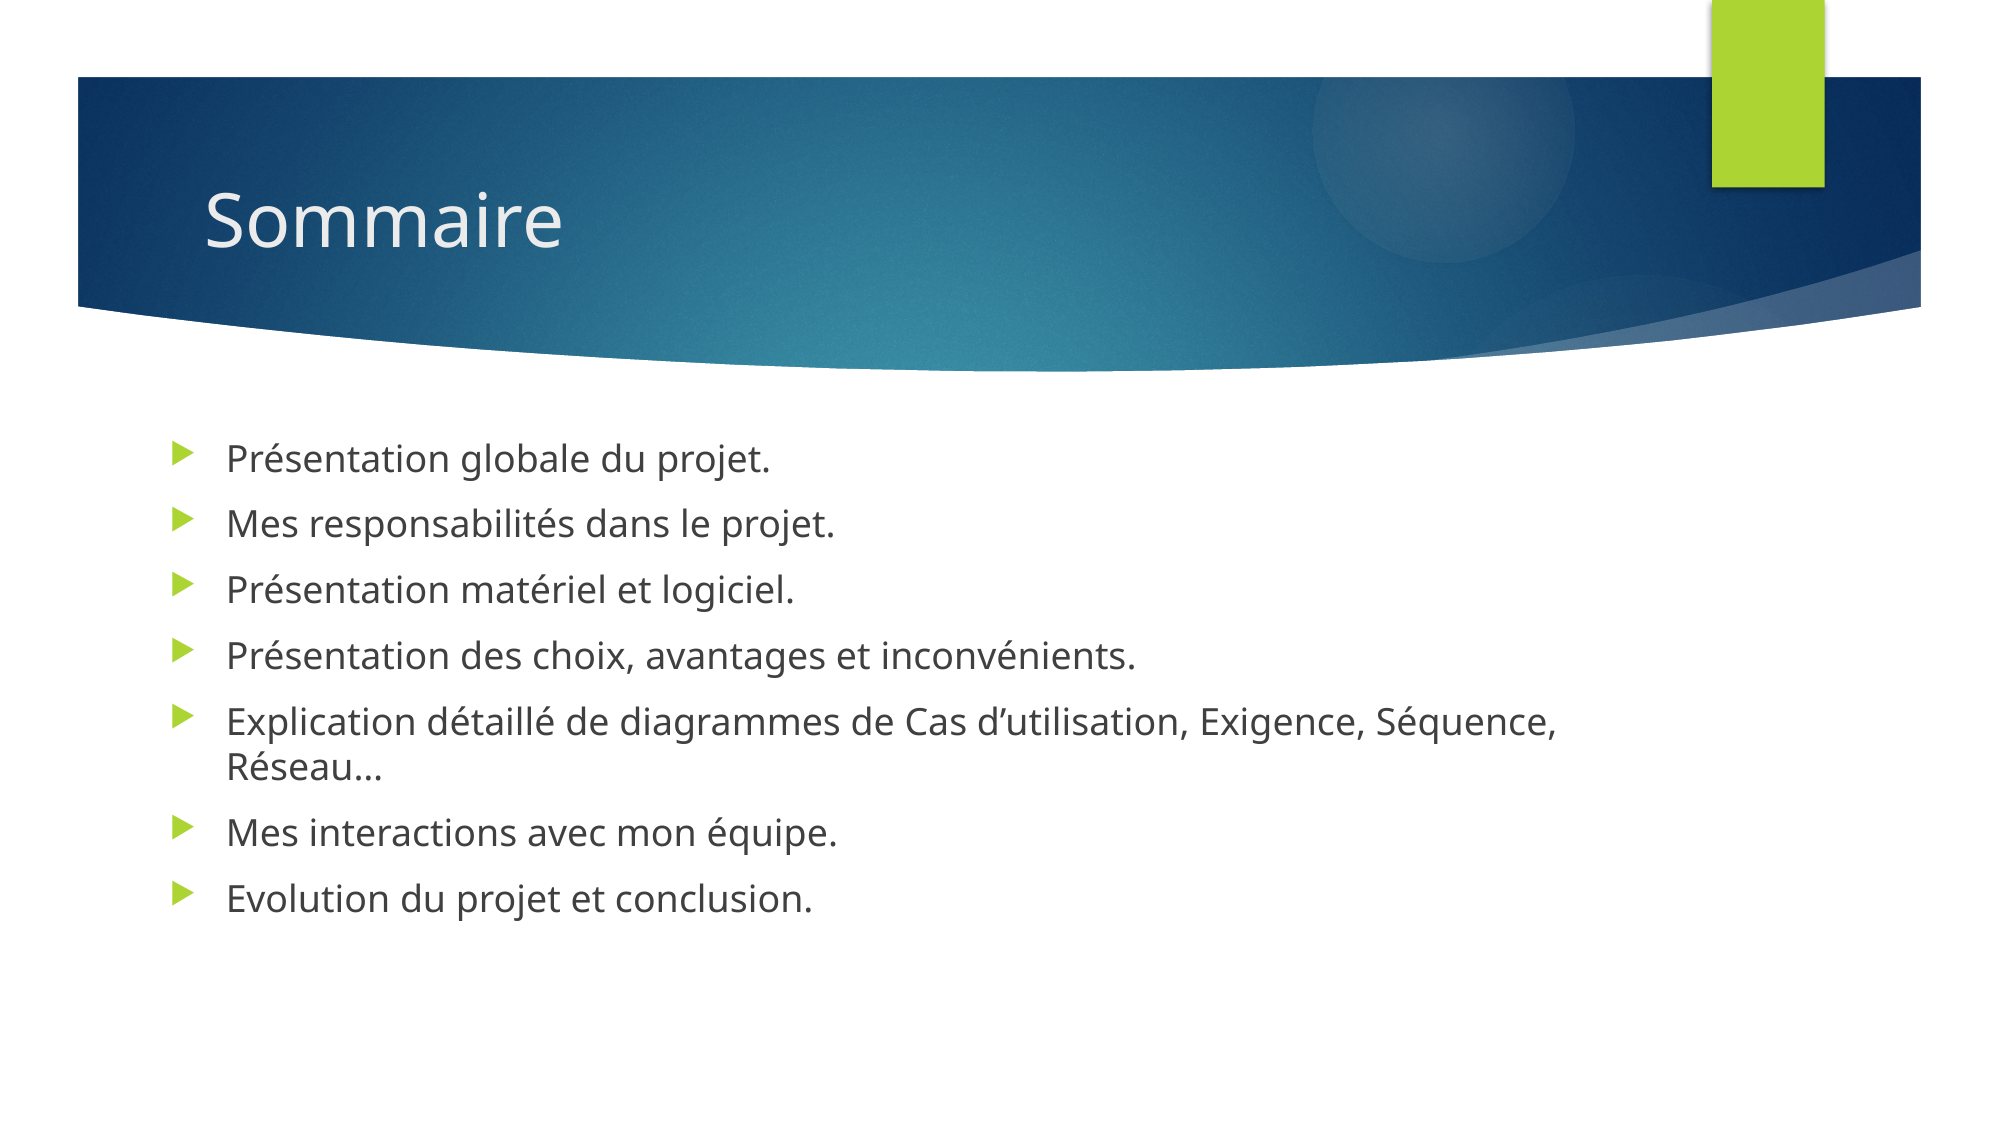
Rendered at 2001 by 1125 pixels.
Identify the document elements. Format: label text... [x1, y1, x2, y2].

title Sommaire [189, 159, 1627, 276]
list Présentation globale du projet. Mes responsabilités dans le projet. Présentation matériel et logiciel. Présentation des choix, avantages et inconvénients. Explication détaillé de diagrammes de Cas d’utilisation, Exigence, Séquence, Réseau… Mes interactions avec mon équipe. Evolution du projet et conclusion. [154, 427, 1592, 988]
